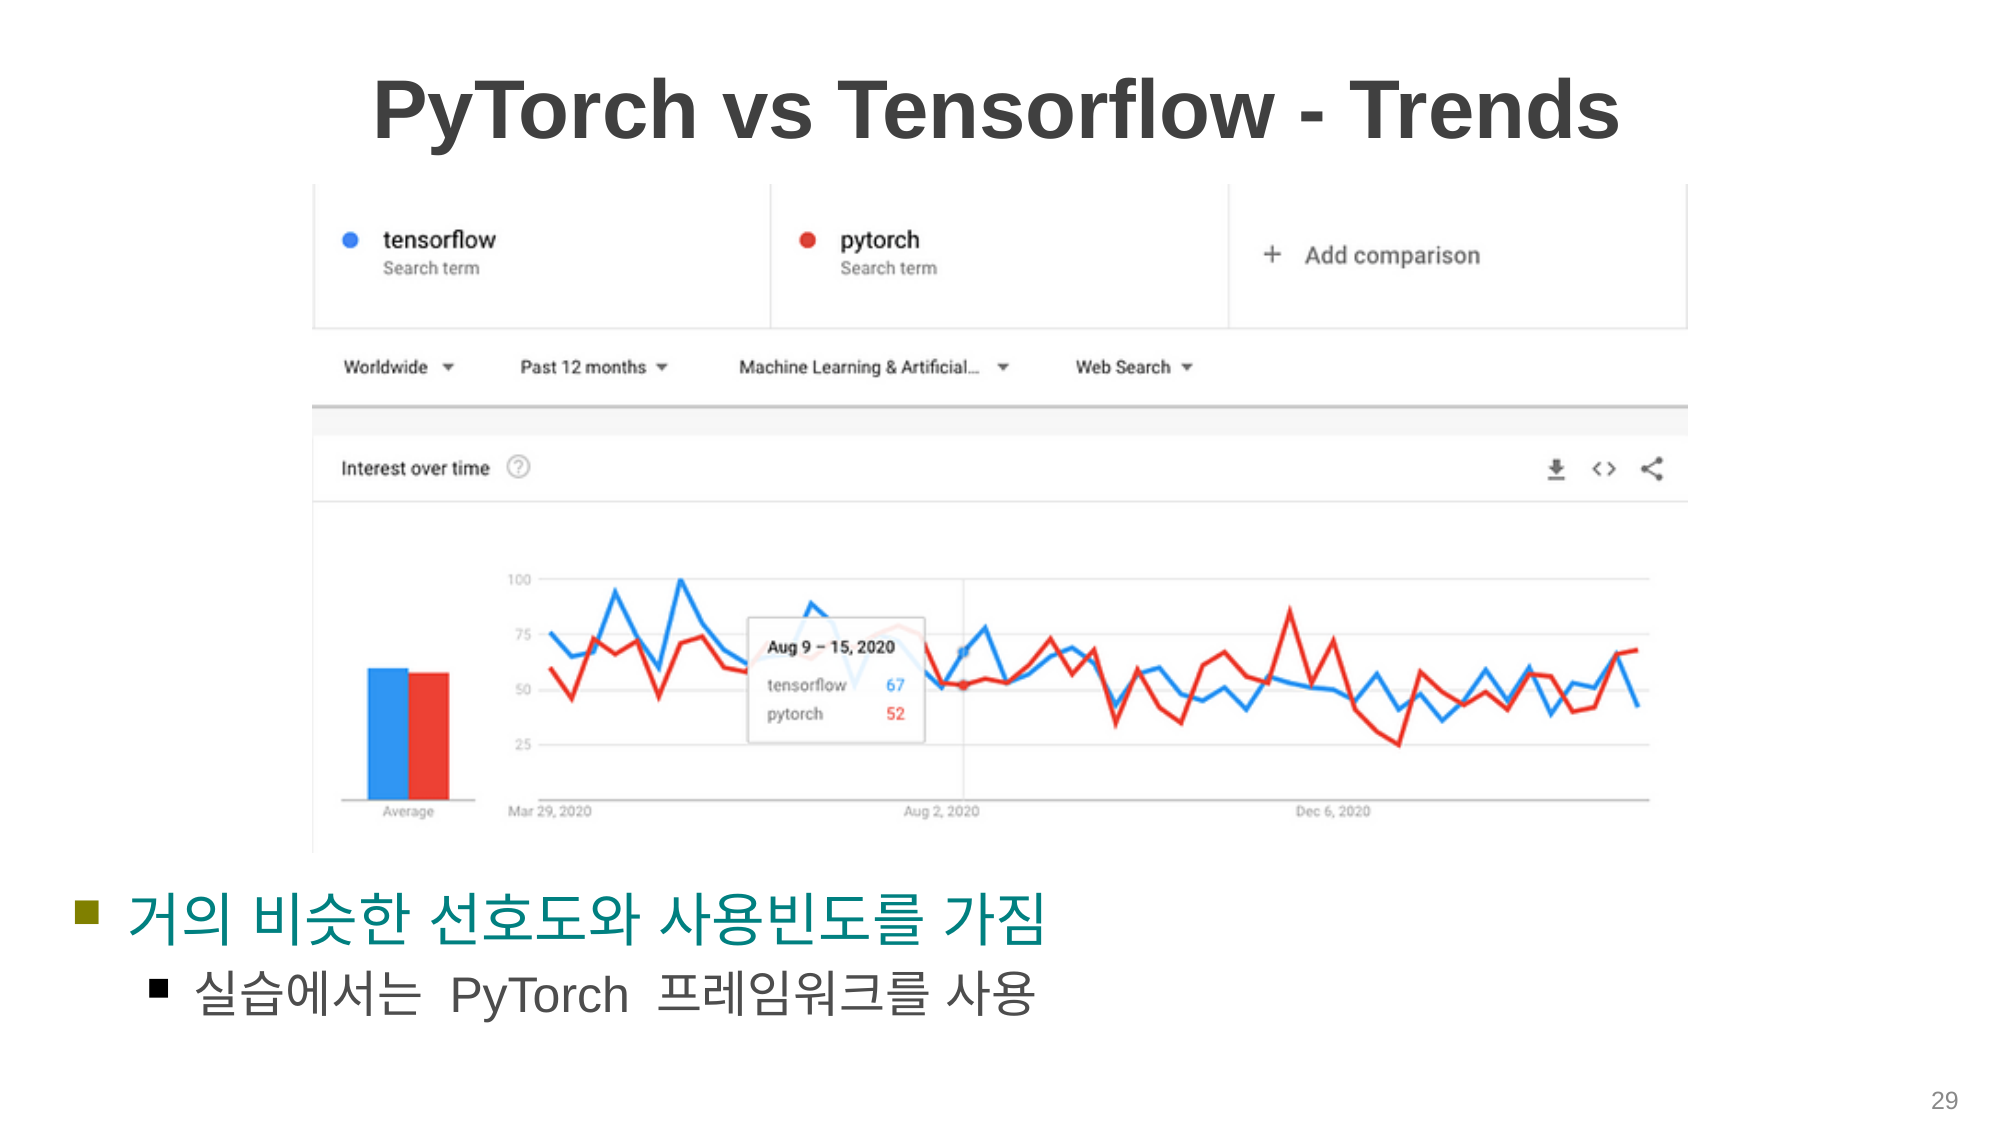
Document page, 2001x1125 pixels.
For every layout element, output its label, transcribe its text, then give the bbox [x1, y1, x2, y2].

slide_number 29 [1897, 1081, 1993, 1123]
picture [311, 184, 1689, 853]
title PyTorch vs Tensorflow - Trends [54, 24, 1941, 185]
list 거의 비슷한 선호도와 사용빈도를 가짐 실습에서는 PyTorch 프레임워크를 사용 [56, 875, 1941, 1036]
